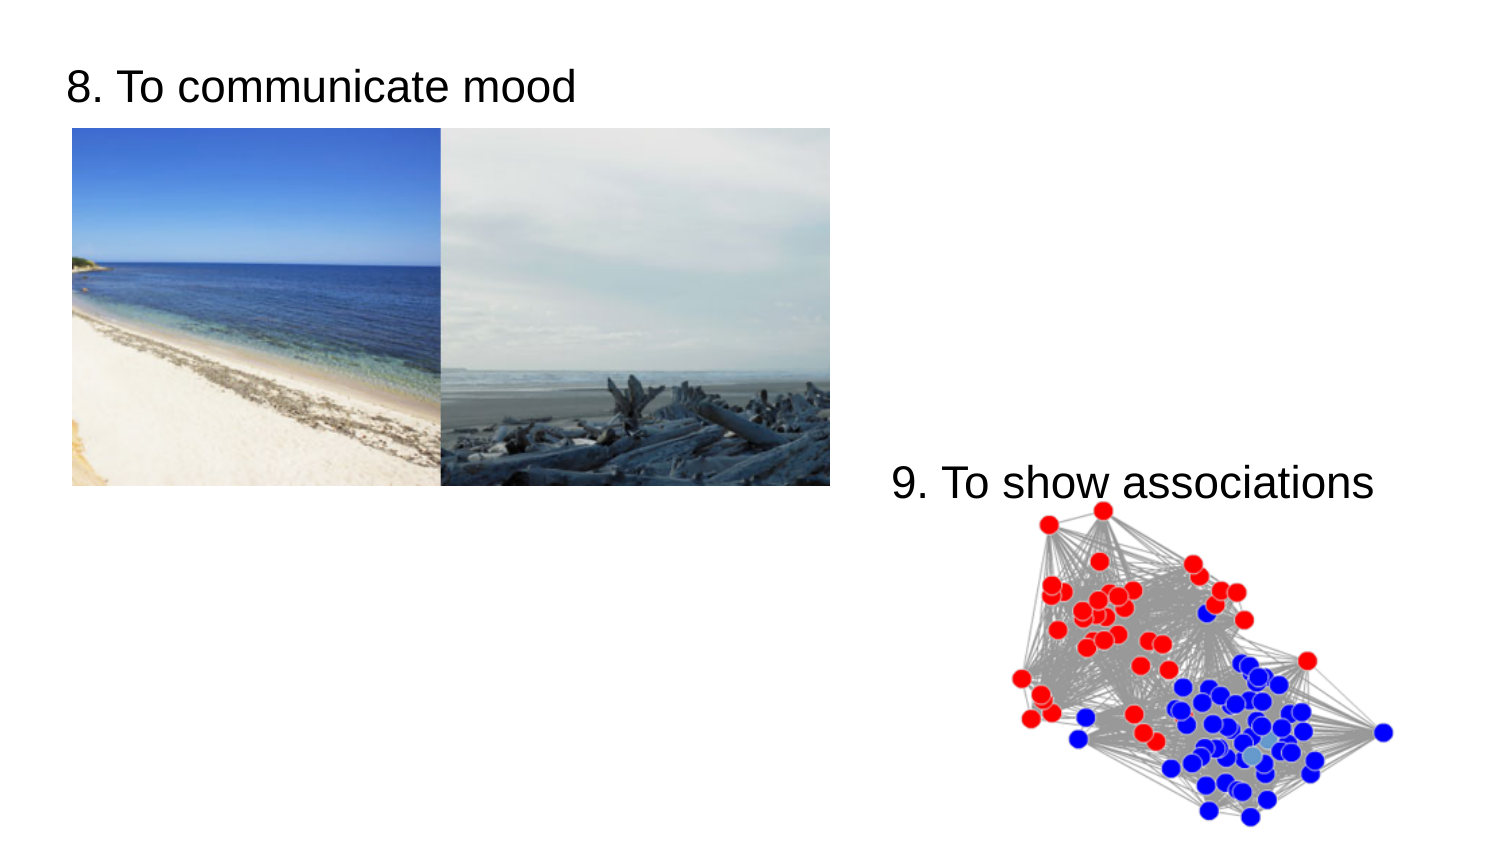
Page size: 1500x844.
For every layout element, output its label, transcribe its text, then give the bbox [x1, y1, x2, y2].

list 8. To communicate mood 9. To show associations [51, 30, 1449, 832]
picture [72, 128, 831, 487]
picture [897, 500, 1466, 832]
